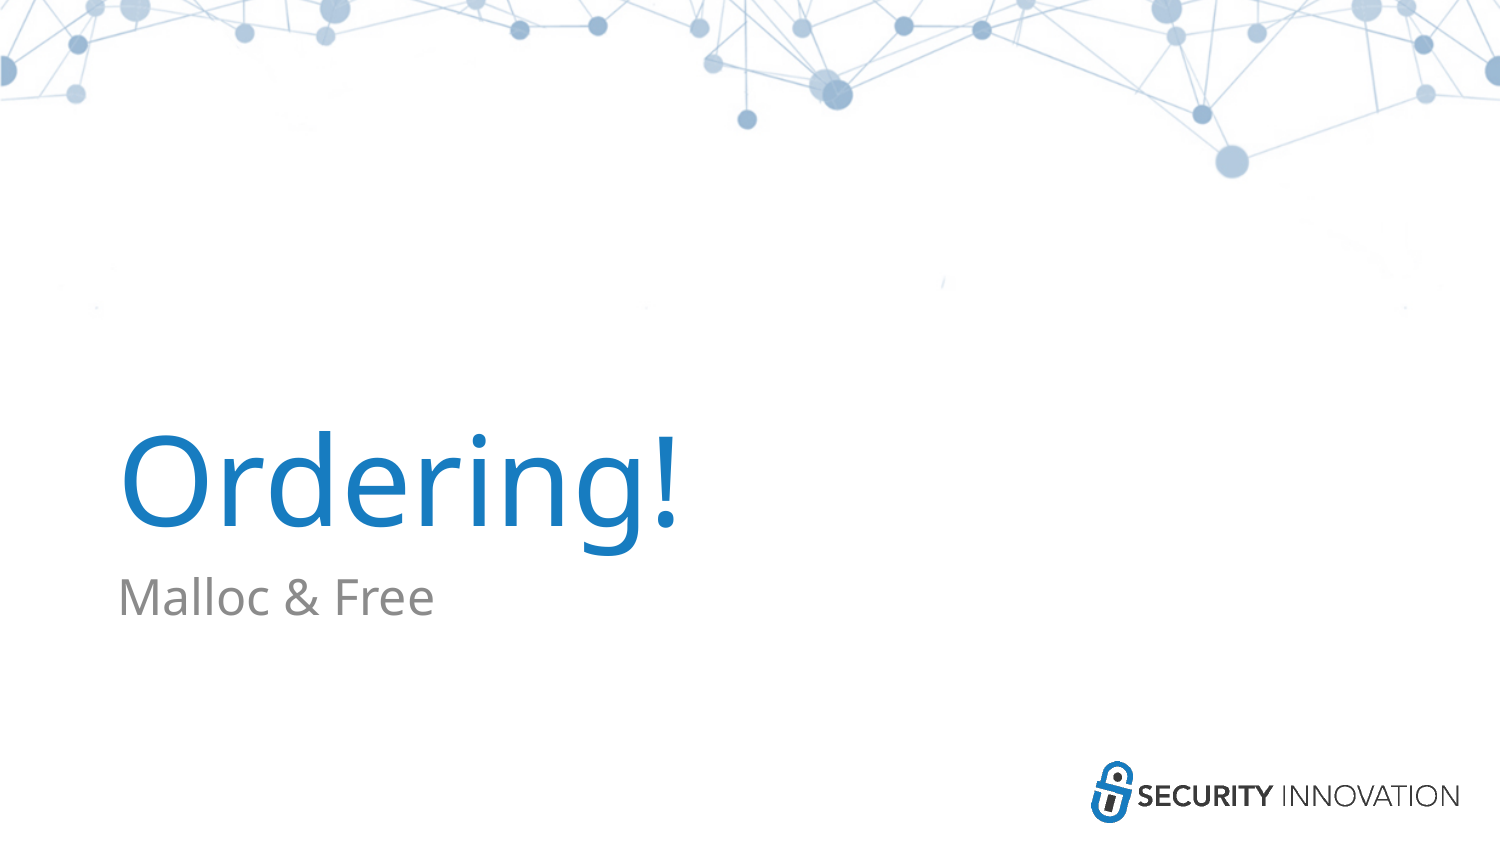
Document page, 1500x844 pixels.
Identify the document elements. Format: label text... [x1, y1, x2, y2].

title Ordering! [102, 210, 1397, 562]
list Malloc & Free [102, 564, 1397, 750]
picture [0, 0, 1500, 344]
picture [1091, 761, 1461, 823]
